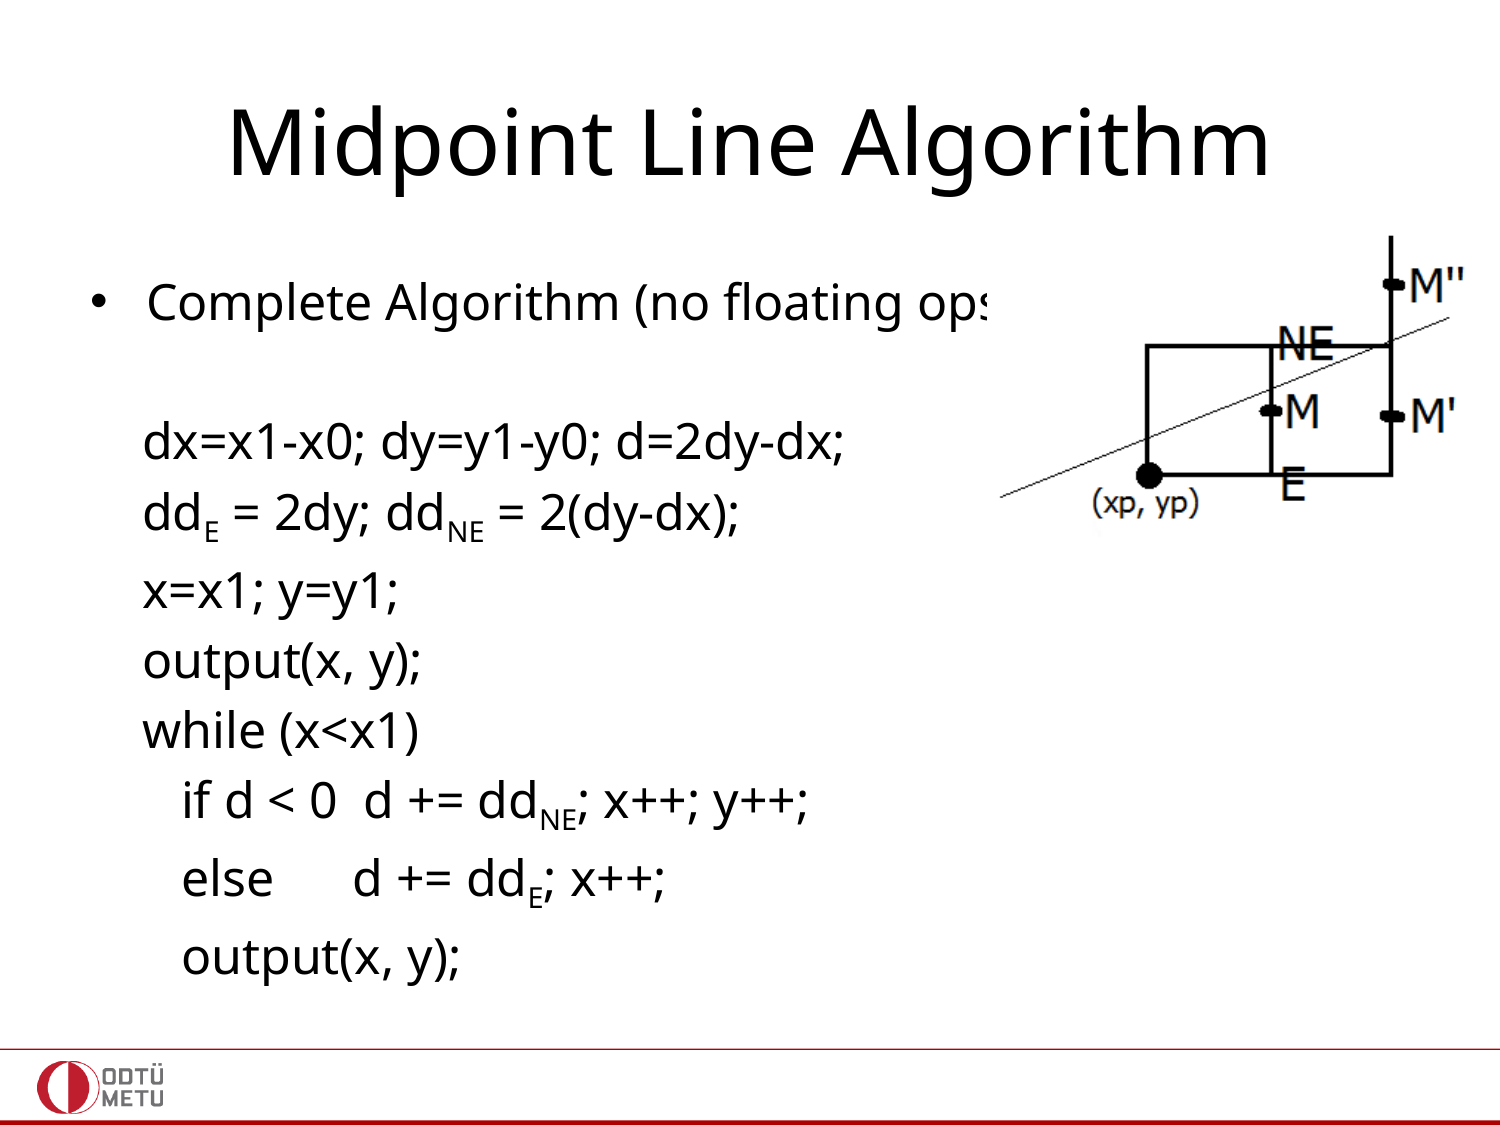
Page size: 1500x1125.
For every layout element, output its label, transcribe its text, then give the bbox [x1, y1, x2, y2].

list Complete Algorithm (no floating ops) dx=x1-x0; dy=y1-y0; d=2dy-dx; ddE = 2dy; ddNE = 2(dy-dx); x=x1; y=y1; output(x, y); while (x<x1) if d < 0 d += ddNE; x++; y++; else d += ddE; x++; output(x, y); [75, 262, 1491, 1005]
picture [987, 199, 1491, 538]
picture [37, 1061, 163, 1114]
title Midpoint Line Algorithm [75, 45, 1425, 233]
